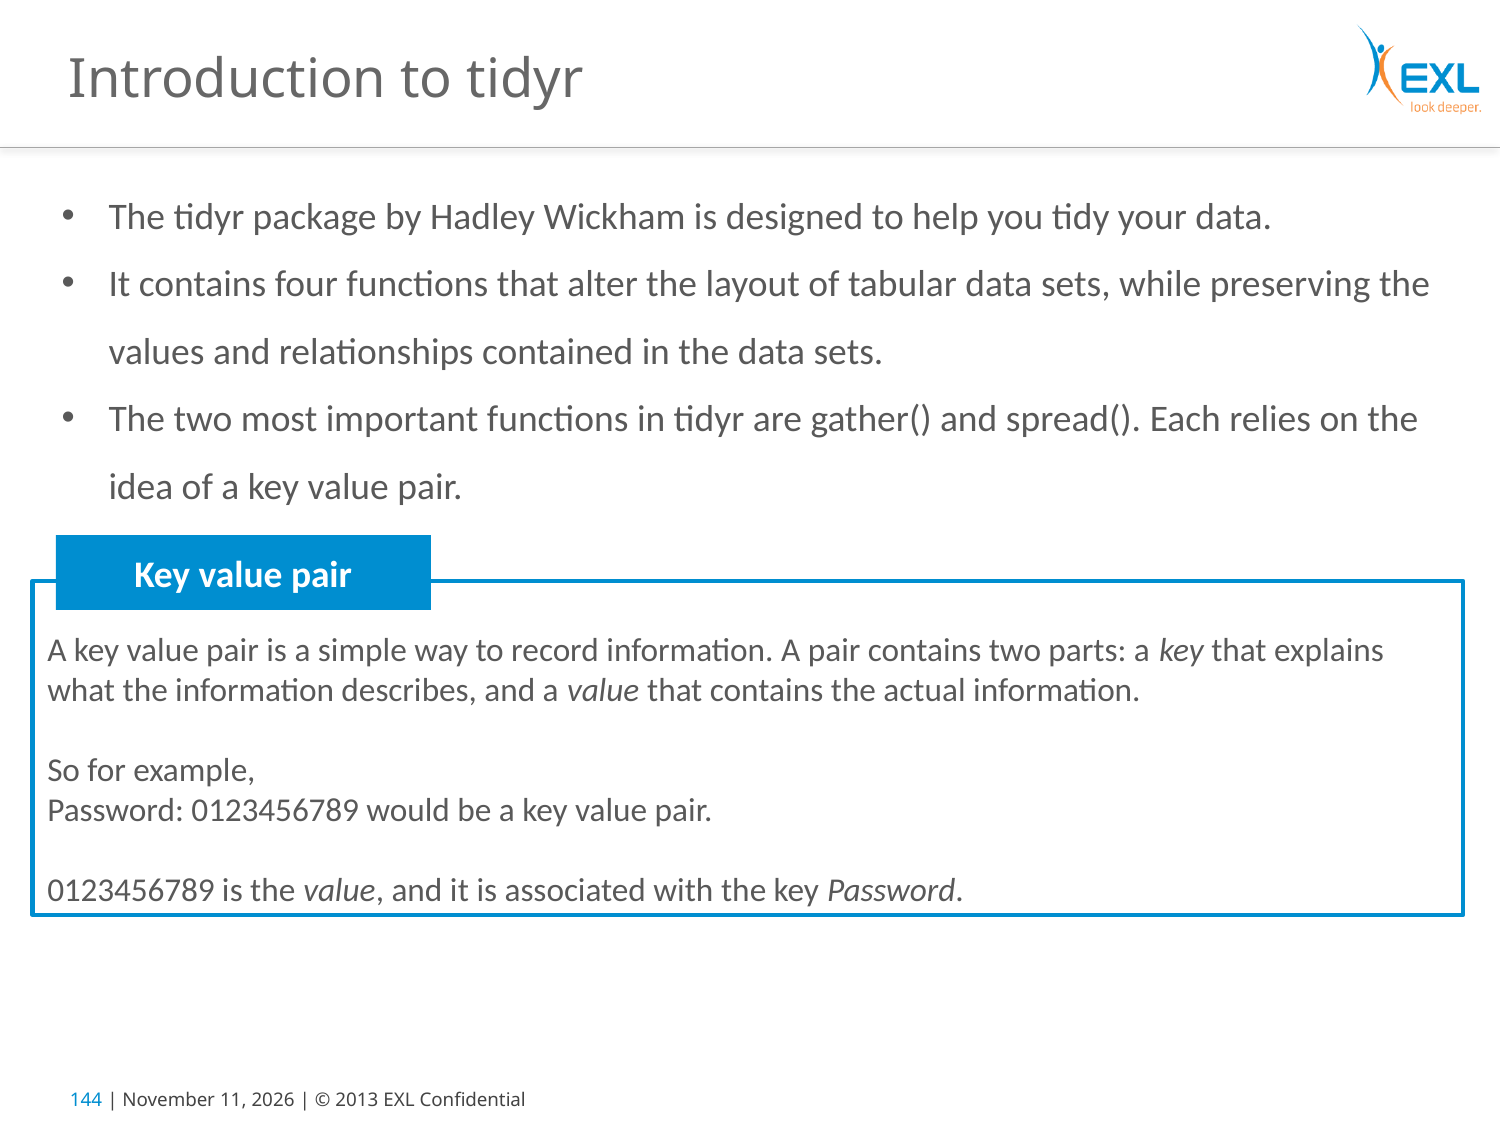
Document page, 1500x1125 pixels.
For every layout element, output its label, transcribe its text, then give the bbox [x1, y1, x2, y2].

title Introduction to tidyr [53, 6, 1478, 154]
text_box The tidyr package by Hadley Wickham is designed to help you tidy your data. It contains four functions that alter the layout of tabular data sets, while preserving the values and relationships contained in the data sets. The two most important functions in tidyr are gather() and spread(). Each relies on the idea of a key value pair. [46, 161, 1451, 574]
text_box Key value pair [54, 533, 433, 612]
text_box A key value pair is a simple way to record information. A pair contains two parts: a key that explains what the information describes, and a value that contains the actual information. So for example, Password: 0123456789 would be a key value pair. 0123456789 is the value, and it is associated with the key Password. [30, 579, 1465, 917]
picture [1478, 19, 1488, 121]
